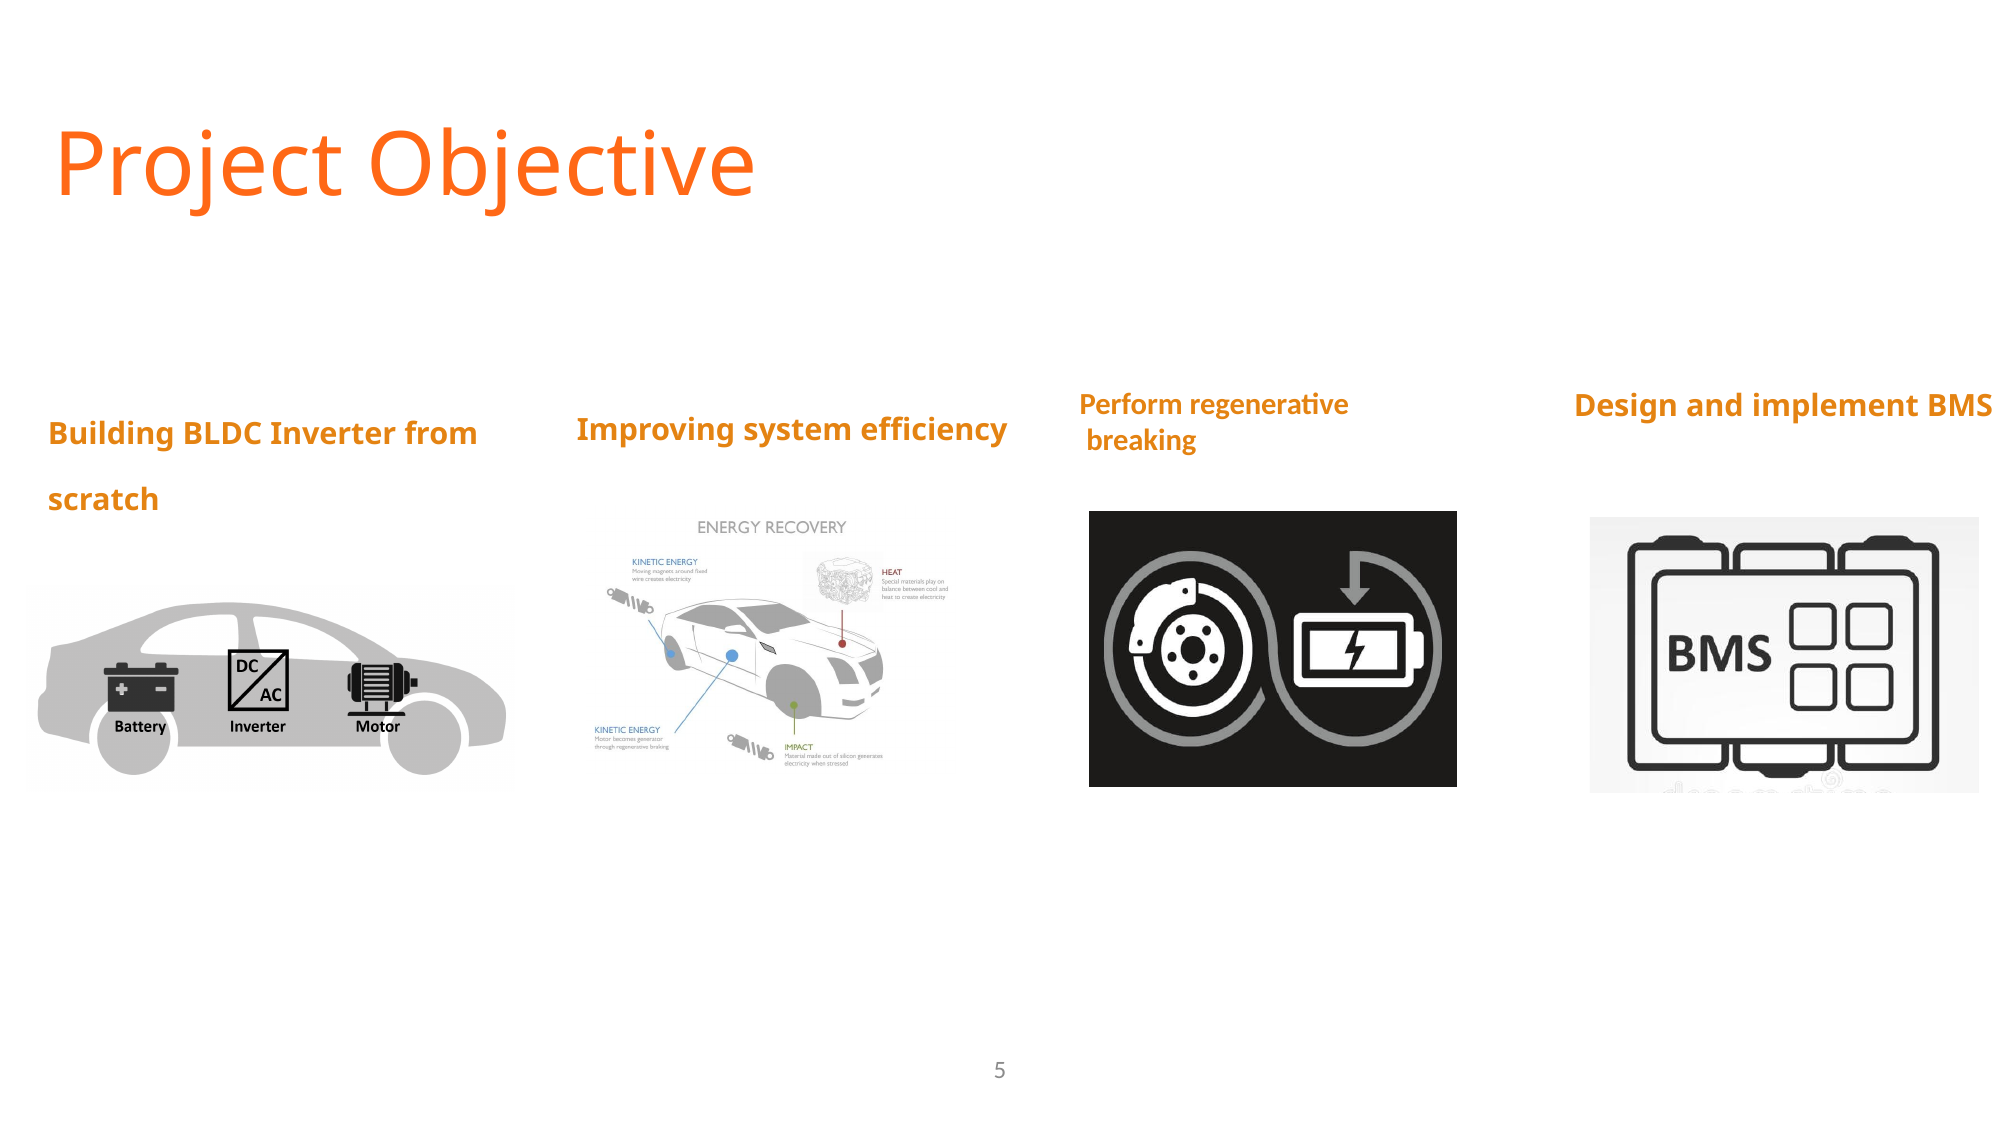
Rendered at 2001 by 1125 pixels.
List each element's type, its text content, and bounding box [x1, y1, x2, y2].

text_box Project Objective [33, 79, 1690, 233]
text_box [1064, 376, 1955, 787]
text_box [1558, 378, 2000, 793]
slide_number 5 [0, 1038, 2000, 1125]
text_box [561, 372, 1220, 774]
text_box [26, 376, 547, 792]
